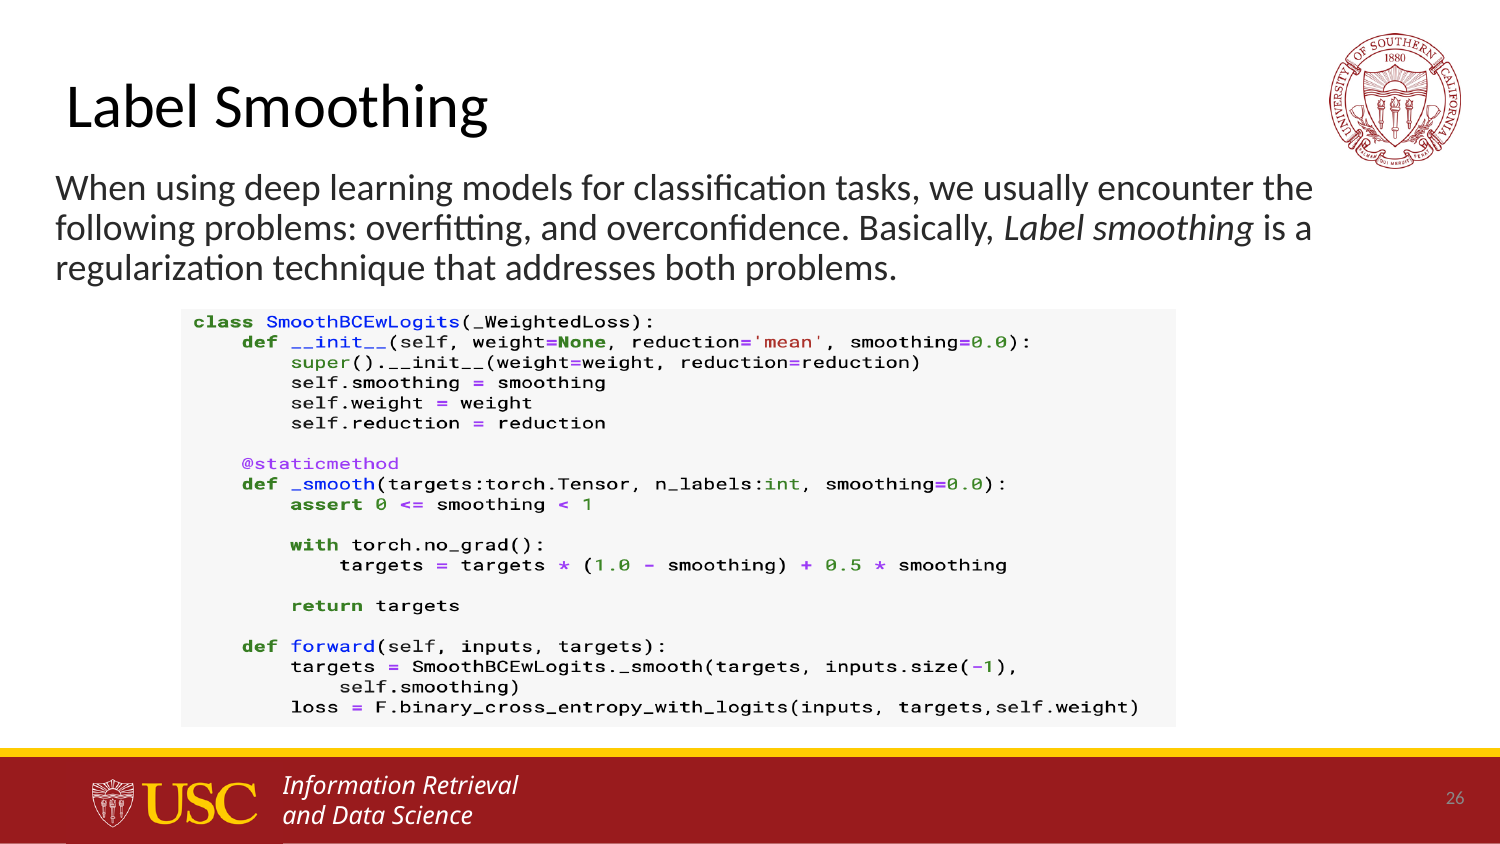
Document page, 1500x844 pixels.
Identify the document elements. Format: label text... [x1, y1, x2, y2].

picture [1329, 33, 1461, 169]
title Label Smoothing [51, 58, 1449, 153]
slide_number 26 [1389, 764, 1480, 830]
picture [66, 762, 283, 844]
picture [181, 309, 1176, 727]
list When using deep learning models for classification tasks, we usually encounter the following problems: overfitting, and overconfidence. Basically, Label smoothing is a regularization technique that addresses both problems. [40, 152, 1438, 713]
